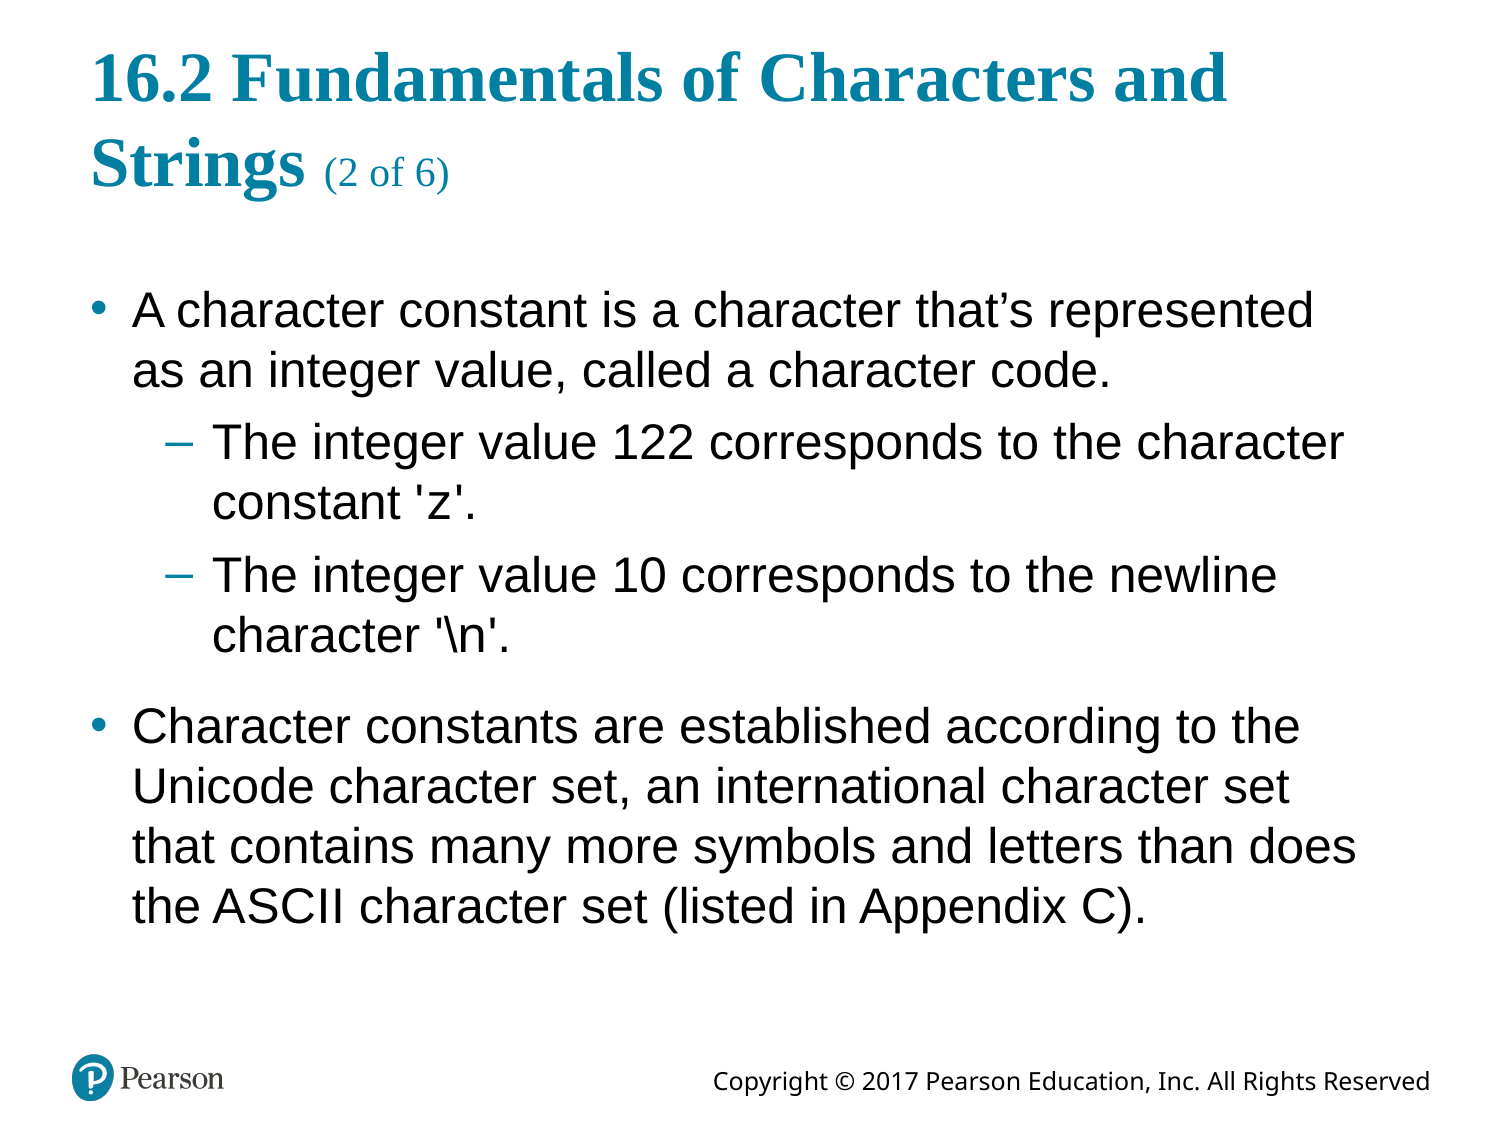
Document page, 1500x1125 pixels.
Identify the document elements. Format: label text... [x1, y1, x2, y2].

picture [80, 1063, 106, 1088]
picture [98, 1054, 224, 1101]
title 16.2 Fundamentals of Characters and Strings (2 of 6) [75, 35, 1425, 216]
picture [72, 1054, 88, 1070]
picture [72, 1087, 83, 1101]
list A character constant is a character that’s represented as an integer value, called a character code. The integer value 122 corresponds to the character constant 'z'. The integer value 10 corresponds to the newline character '\n'. Character constants are established according to the Unicode character set, an international character set that contains many more symbols and letters than does the A S C I I character set (listed in Appendix C). [75, 262, 1387, 1005]
